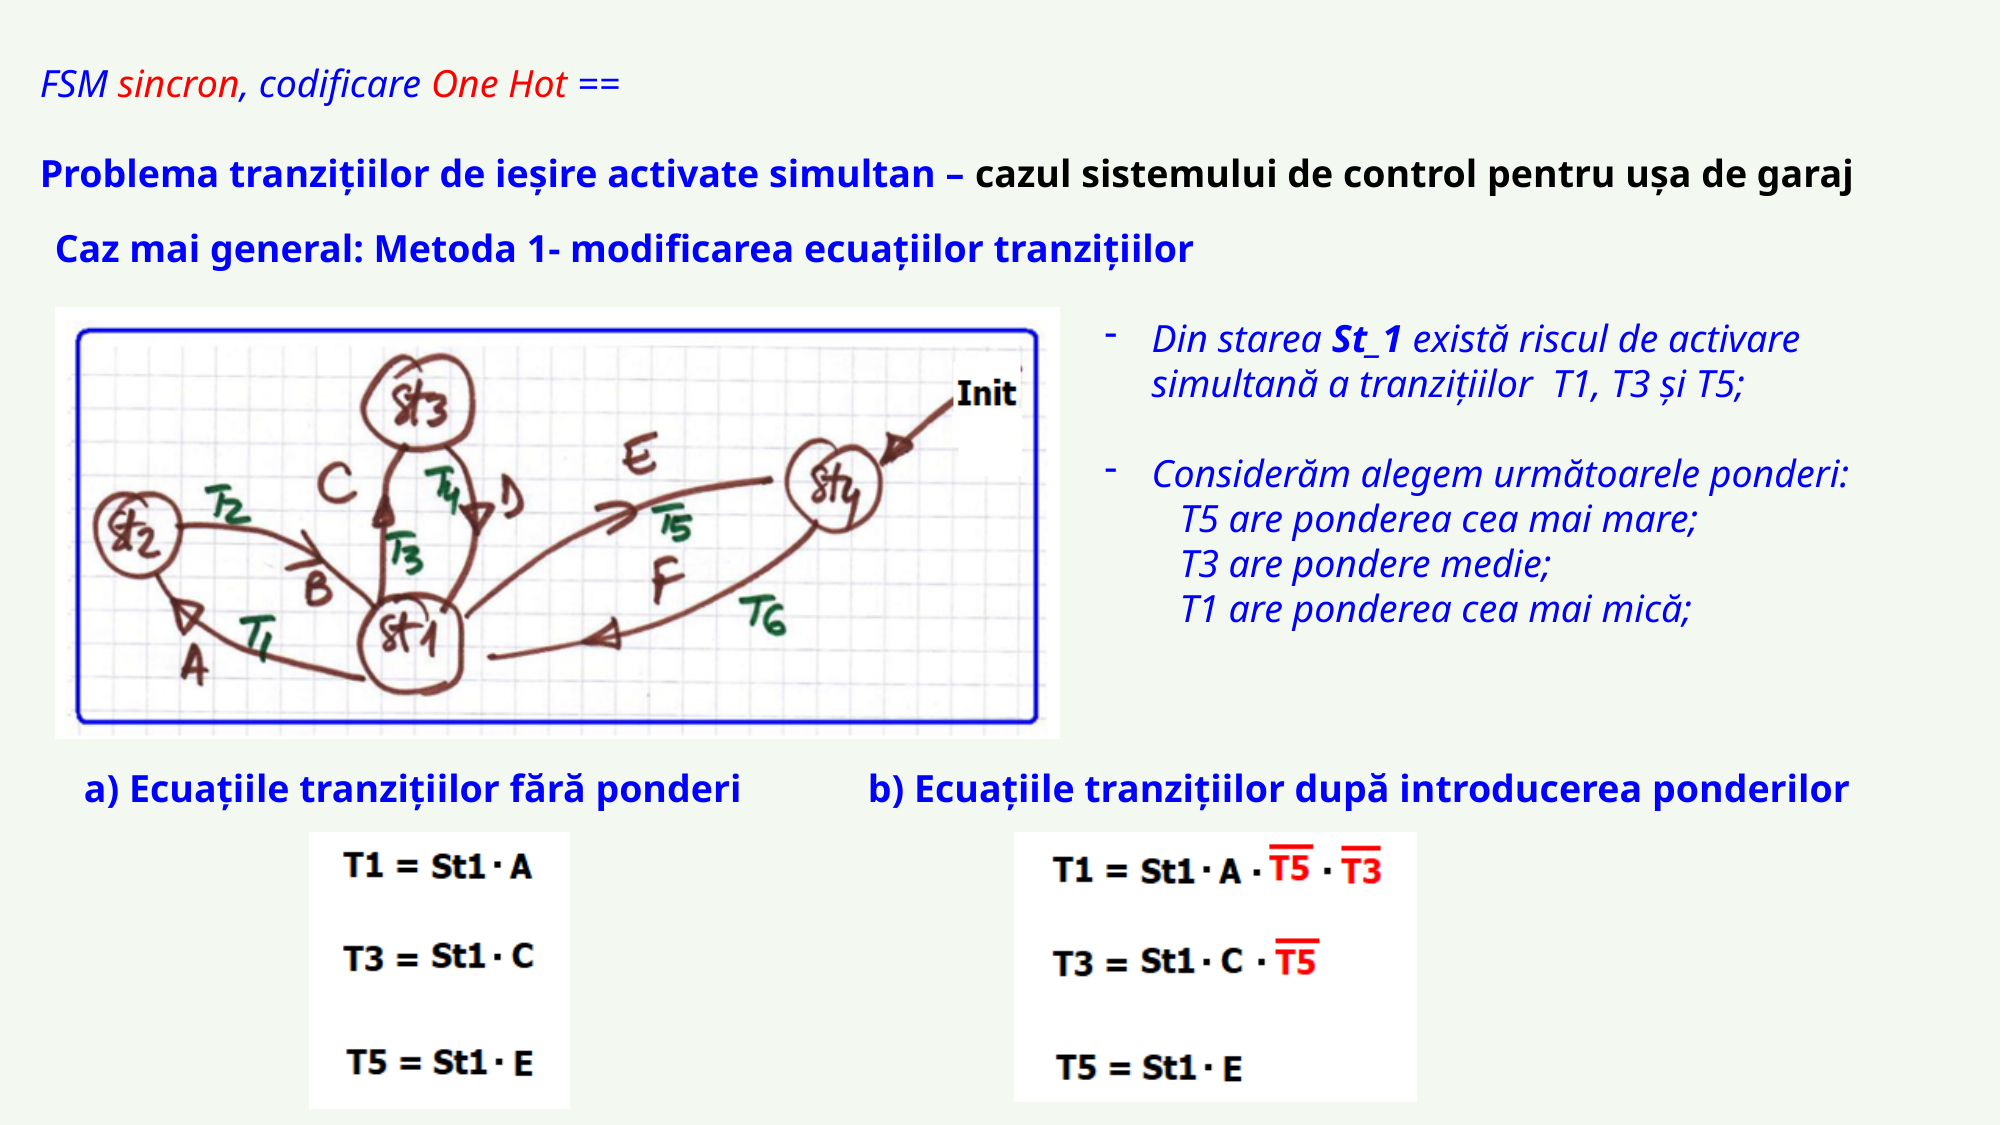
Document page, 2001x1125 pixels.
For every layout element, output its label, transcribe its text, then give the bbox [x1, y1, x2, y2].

text_box Caz mai general: Metoda 1- modificarea ecuațiilor tranzițiilor a) Ecuațiile tranzițiilor fără ponderi b) Ecuațiile tranzițiilor după introducerea ponderilor [39, 217, 1900, 818]
picture [309, 832, 570, 1110]
picture [55, 307, 1060, 739]
picture [1014, 832, 1417, 1102]
text_box Din starea St_1 există riscul de activare simultană a tranzițiilor T1, T3 și T5; Considerăm alegem următoarele ponderi: T5 are ponderea cea mai mare; T3 are pondere medie; T1 are ponderea cea mai mică; [1089, 262, 1930, 638]
text_box FSM sincron, codificare One Hot == Problema tranzițiilor de ieșire activate simultan – cazul sistemului de control pentru ușa de garaj [24, 52, 1900, 203]
